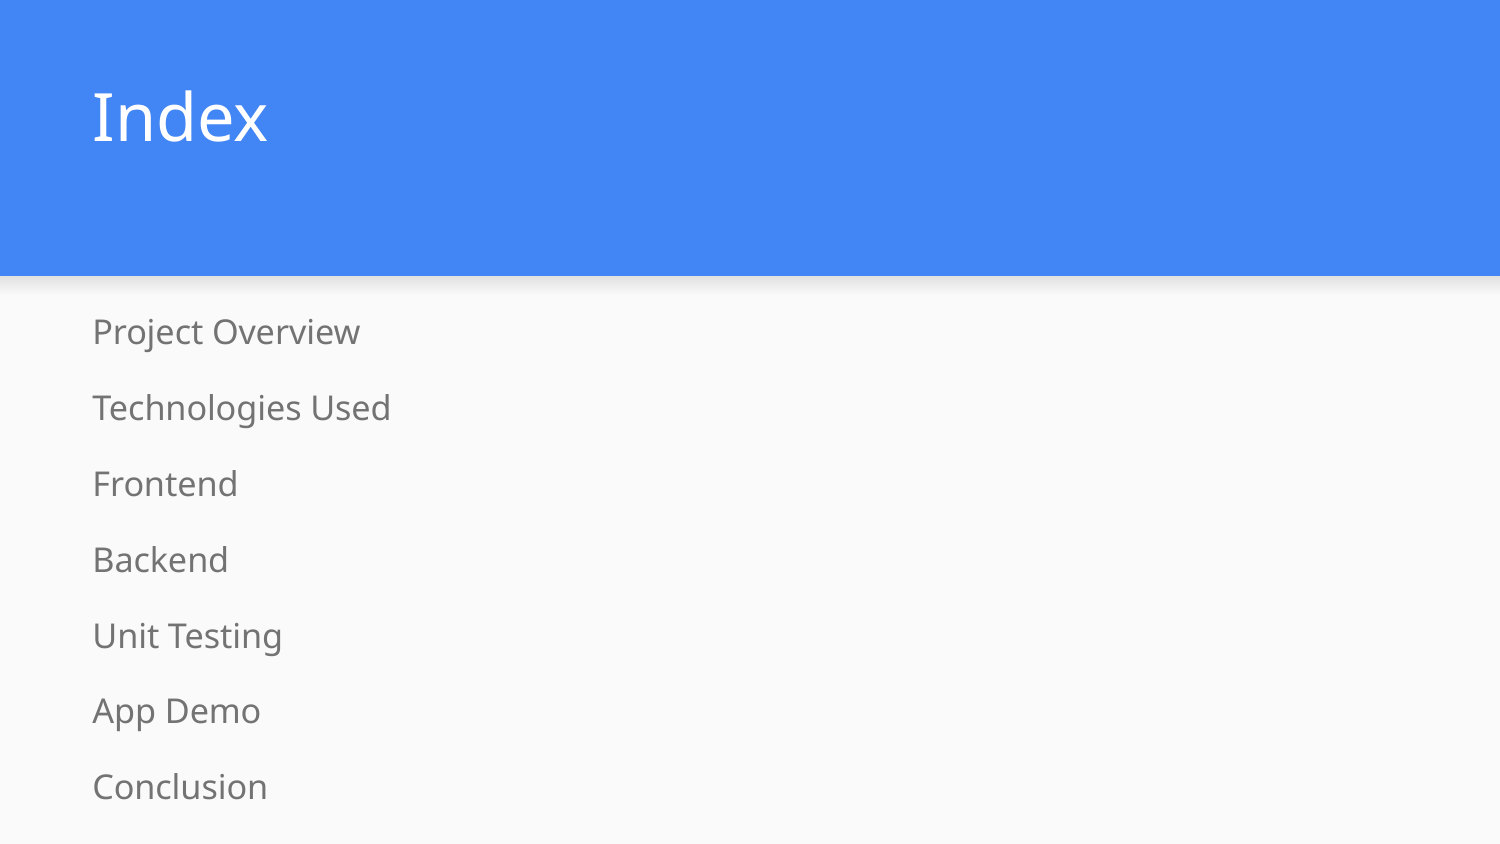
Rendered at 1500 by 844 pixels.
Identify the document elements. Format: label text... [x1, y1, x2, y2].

list Project Overview Technologies Used Frontend Backend Unit Testing App Demo Conclusion [77, 286, 1427, 833]
title Index [77, 45, 1427, 177]
